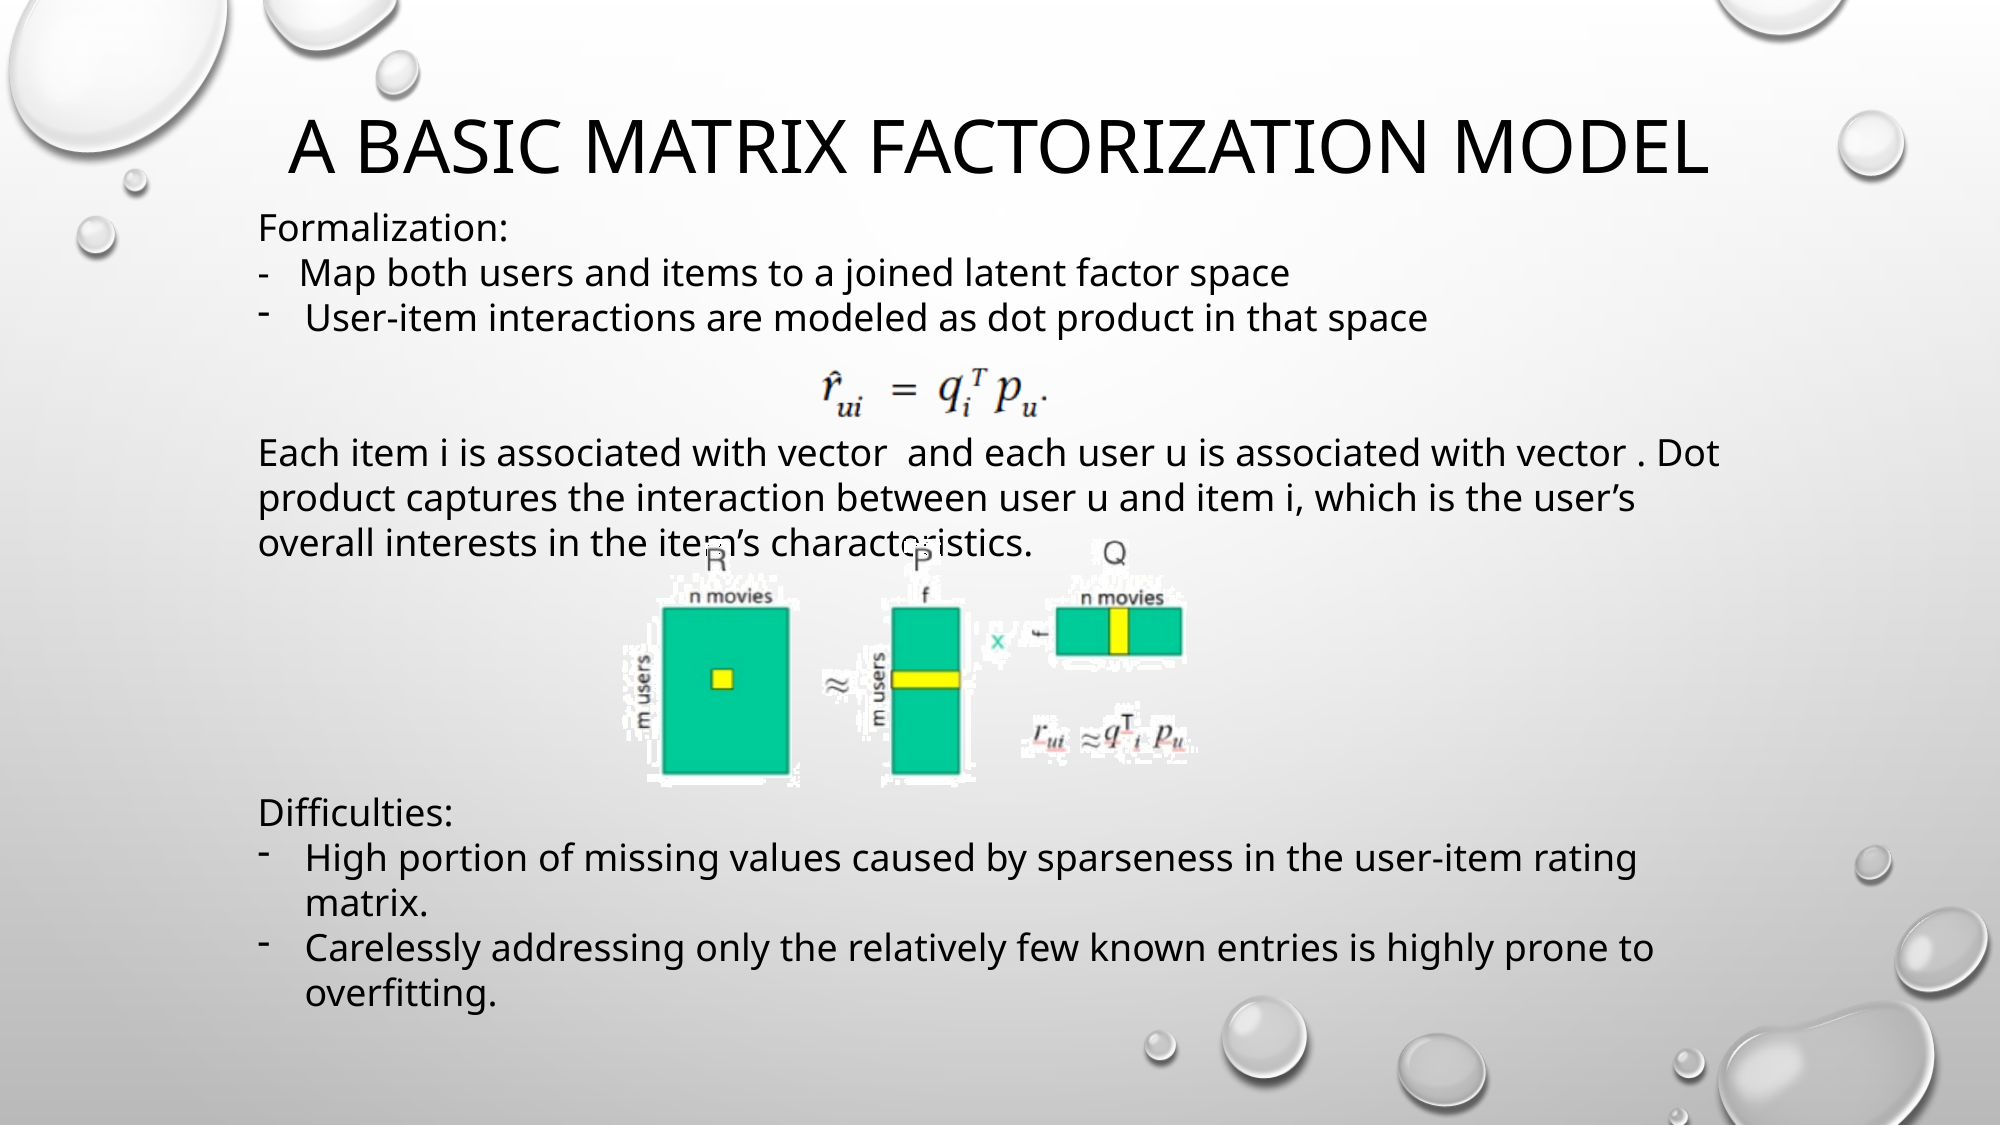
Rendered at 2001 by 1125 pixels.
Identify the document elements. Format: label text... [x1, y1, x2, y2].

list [727, 323, 1121, 472]
picture [0, 0, 2000, 1125]
title A BASIC Matrix factorization MODEL [149, 101, 1851, 197]
